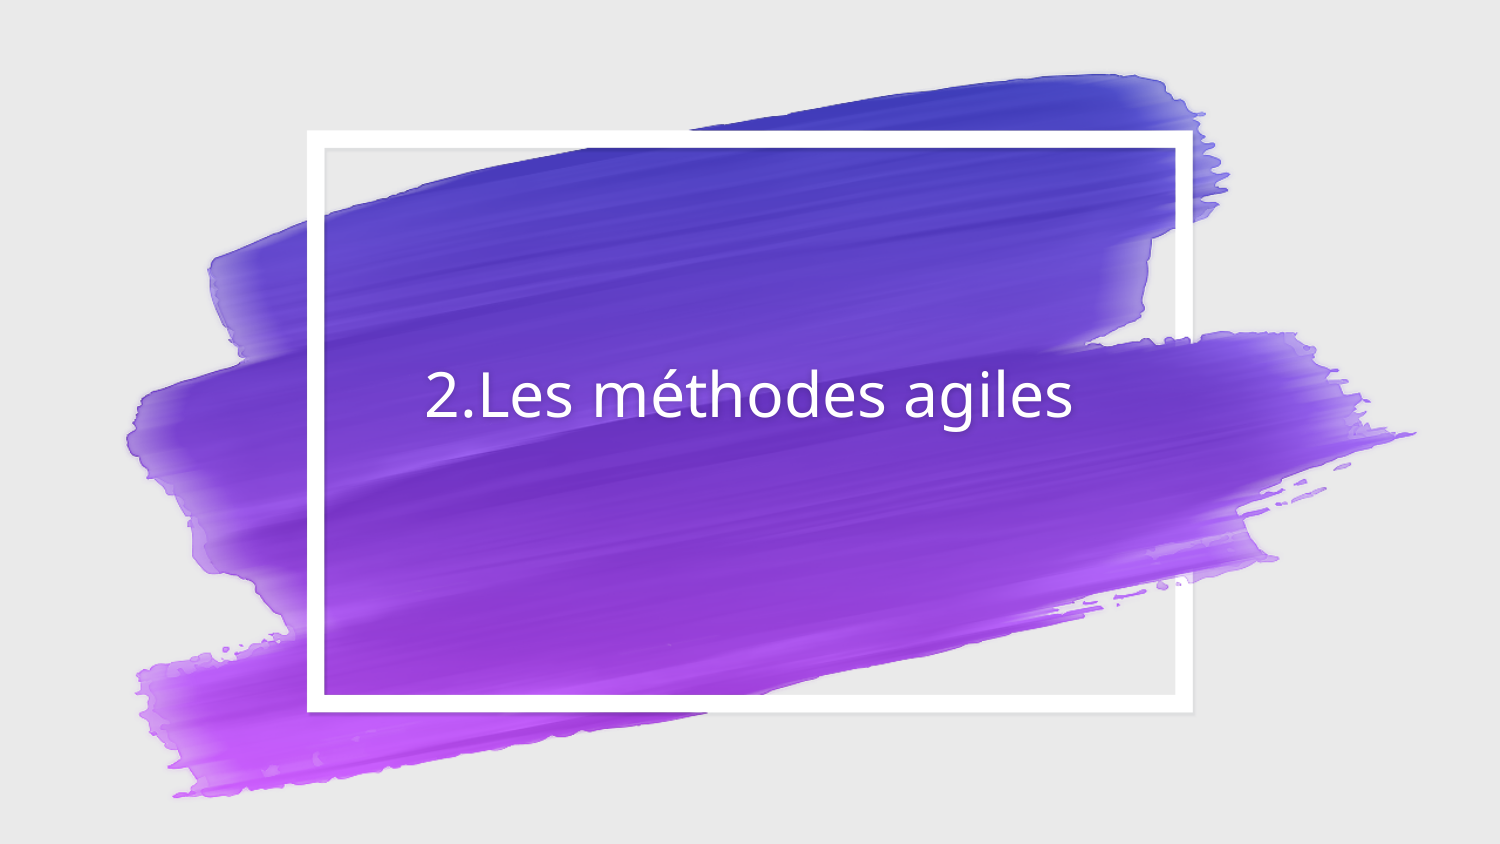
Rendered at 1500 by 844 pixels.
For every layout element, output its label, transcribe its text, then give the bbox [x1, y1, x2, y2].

picture [0, 0, 1500, 844]
title 2.Les méthodes agiles [400, 297, 1100, 488]
